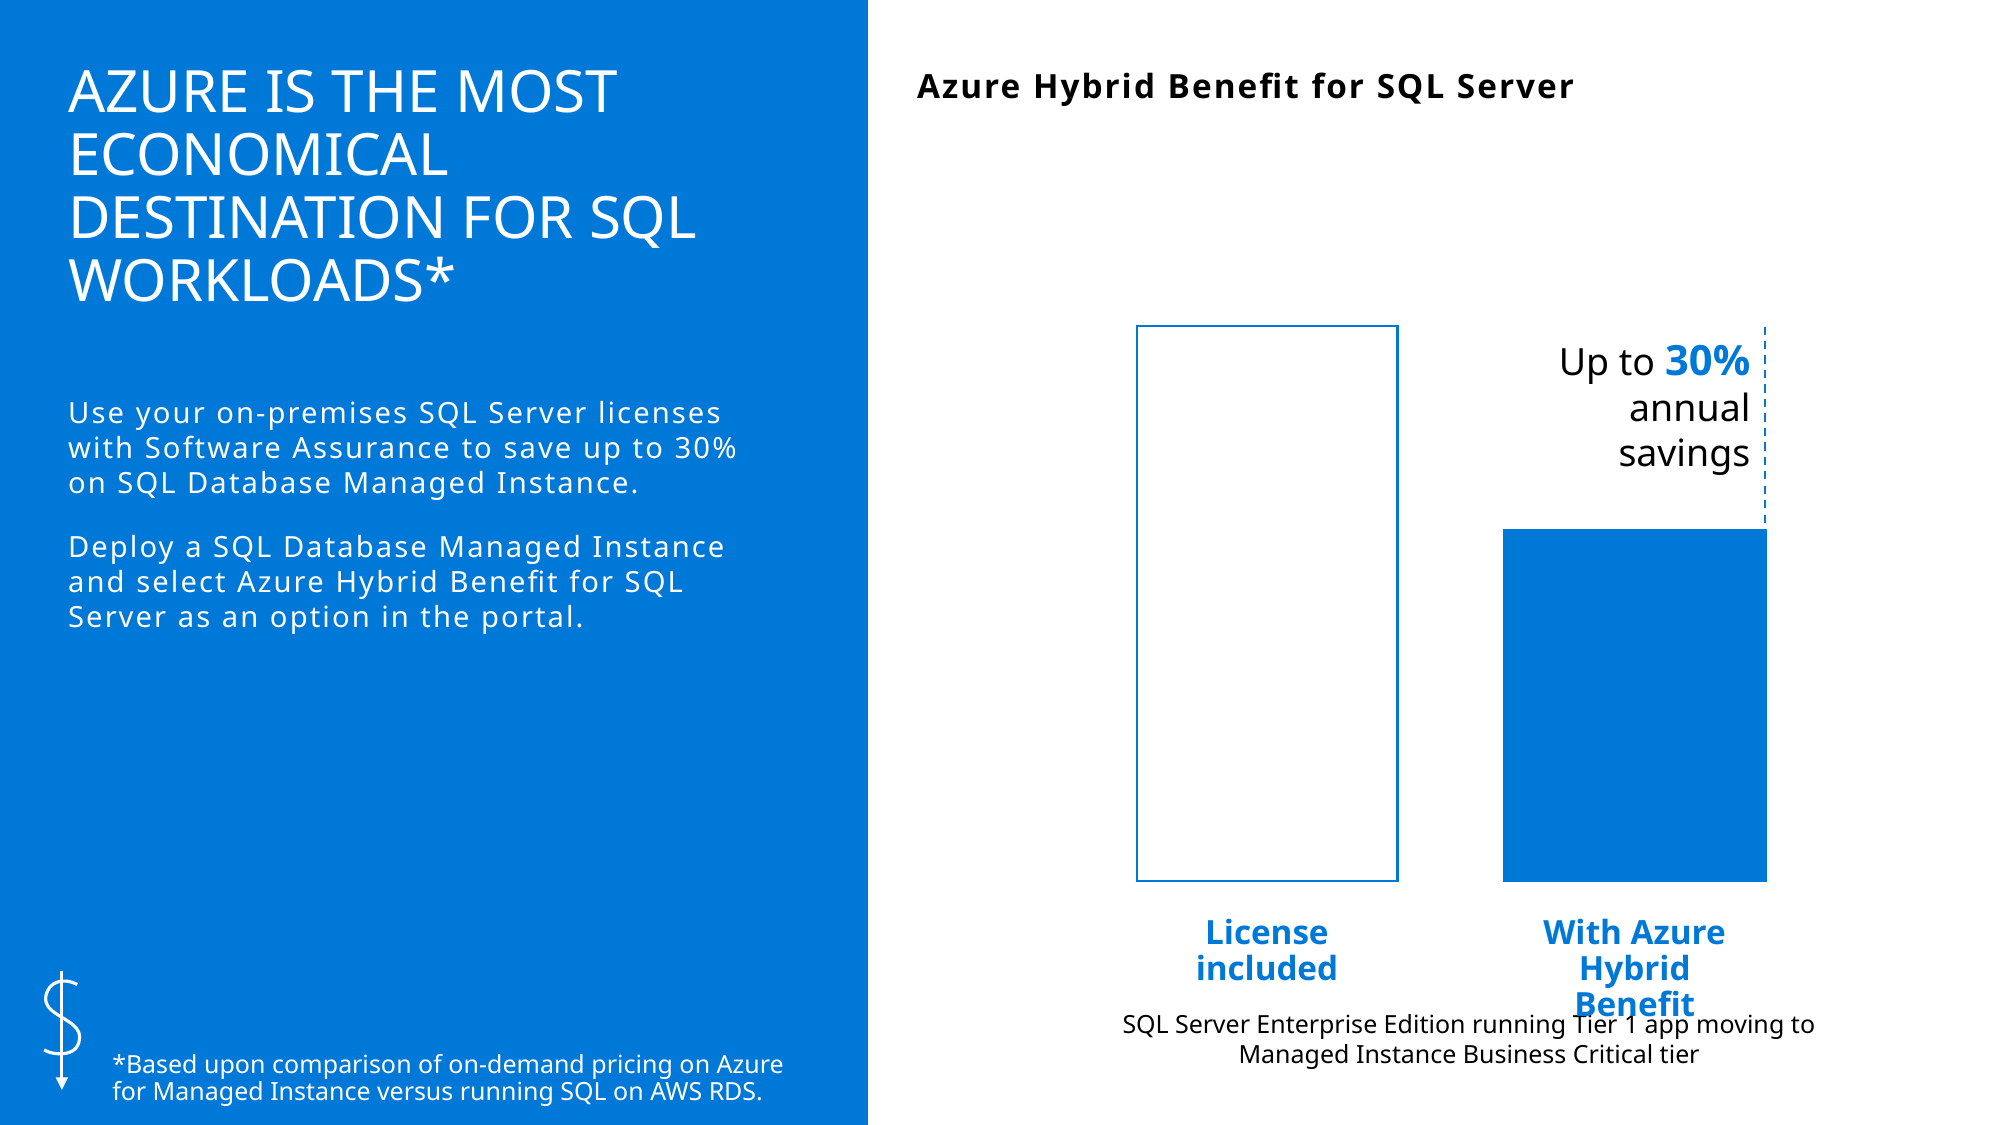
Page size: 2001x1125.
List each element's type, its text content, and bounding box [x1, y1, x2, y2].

text_box License included [1136, 908, 1398, 996]
text_box With Azure Hybrid Benefit [1504, 908, 1766, 1032]
text_box SQL Server Enterprise Edition running Tier 1 app moving to Managed Instance Business Critical tier [1083, 1001, 1855, 1077]
list Use your on-premises SQL Server licenses with Software Assurance to save up to 30% on SQL Database Managed Instance. Deploy a SQL Database Managed Instance and select Azure Hybrid Benefit for SQL Server as an option in the portal. [44, 379, 791, 1044]
title Azure is the most economical destination for SQL Workloads* [44, 47, 819, 220]
text_box Up to 30% annual savings [1492, 326, 1765, 482]
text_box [43, 971, 80, 1091]
text_box *Based upon comparison of on-demand pricing on Azure for Managed Instance versus running SQL on AWS RDS. [97, 1044, 807, 1114]
text_box [1503, 530, 1766, 882]
text_box [1136, 325, 1398, 882]
text_box Azure Hybrid Benefit for SQL Server [902, 57, 1674, 113]
